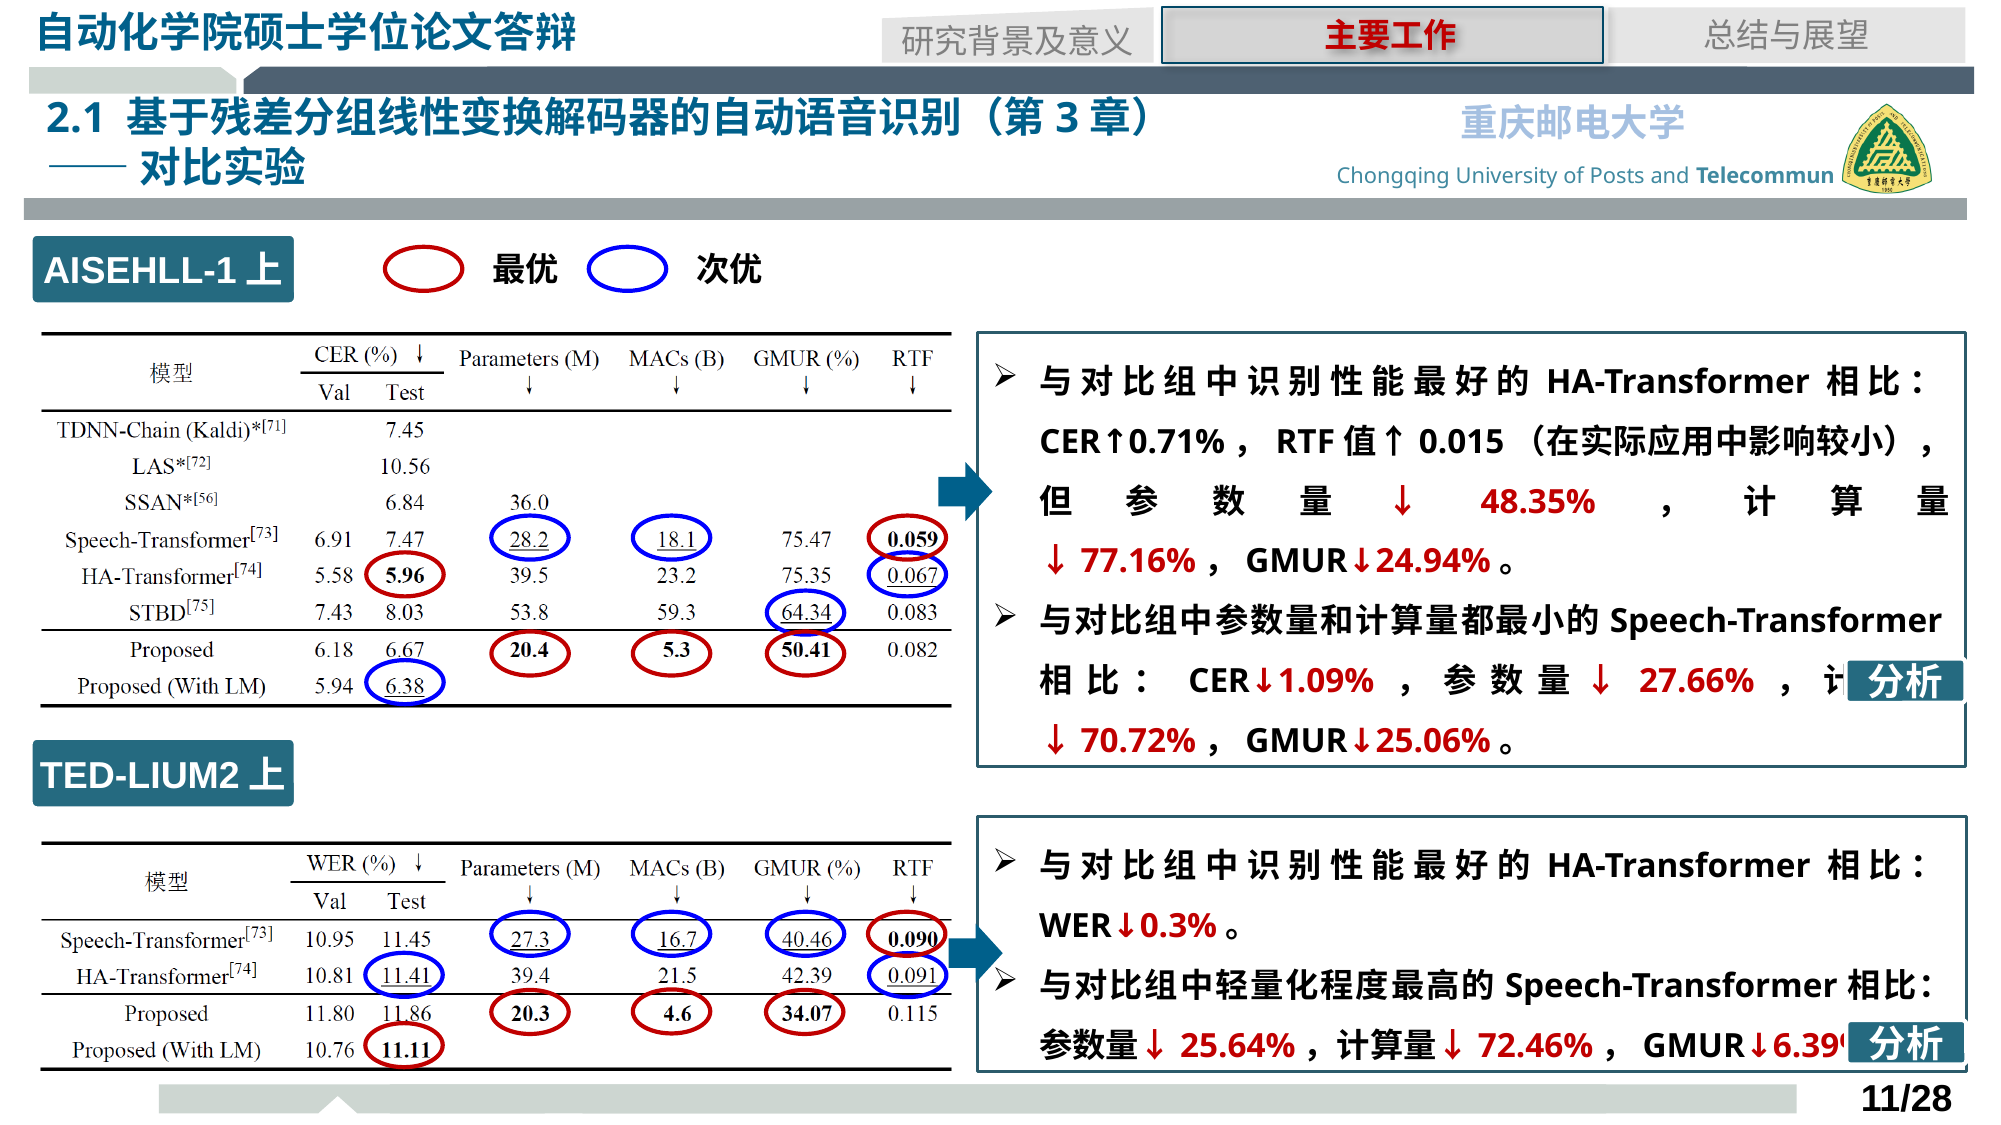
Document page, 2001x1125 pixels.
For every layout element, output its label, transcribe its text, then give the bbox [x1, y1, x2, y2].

picture [1836, 103, 1937, 194]
text_box 分析 [1845, 658, 1966, 703]
text_box 与对比组中识别性能最好的HA-Transformer相比：WER↓0.3%。 与对比组中轻量化程度最高的Speech-Transformer相比：参数量↓25.64%，计算量↓72.46%，GMUR↓6.39%。 [977, 816, 1967, 1072]
text_box 最优 [470, 241, 581, 296]
text_box 研究背景及意义 [879, 7, 1156, 65]
text_box 与对比组中识别性能最好的HA-Transformer相比：CER↑0.71%，RTF值↑0.015（在实际应用中影响较小），但参数量↓48.35%，计算量↓77.16%，GMUR↓24.94%。 与对比组中参数量和计算量都最小的Speech-Transformer相比：CER↓1.09%，参数量↓27.66%，计算量↓70.72%，GMUR↓25.06%。 [977, 332, 1966, 767]
text_box 分析 [1846, 1020, 1967, 1065]
text_box 2.1 基于残差分组线性变换解码器的自动语音识别（第3章） ——对比实验 [31, 124, 1231, 207]
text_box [1608, 6, 1966, 64]
picture [30, 329, 954, 713]
text_box TED-LIUM2上 [30, 737, 296, 809]
text_box [959, 460, 995, 524]
text_box [382, 244, 465, 293]
text_box 次优 [673, 241, 785, 296]
text_box [1160, 7, 1309, 65]
picture [30, 833, 953, 1072]
text_box AISEHLL-1上 [30, 233, 297, 305]
text_box [957, 921, 1005, 985]
text_box [586, 244, 669, 293]
text_box 主要工作 [1309, 7, 1593, 62]
